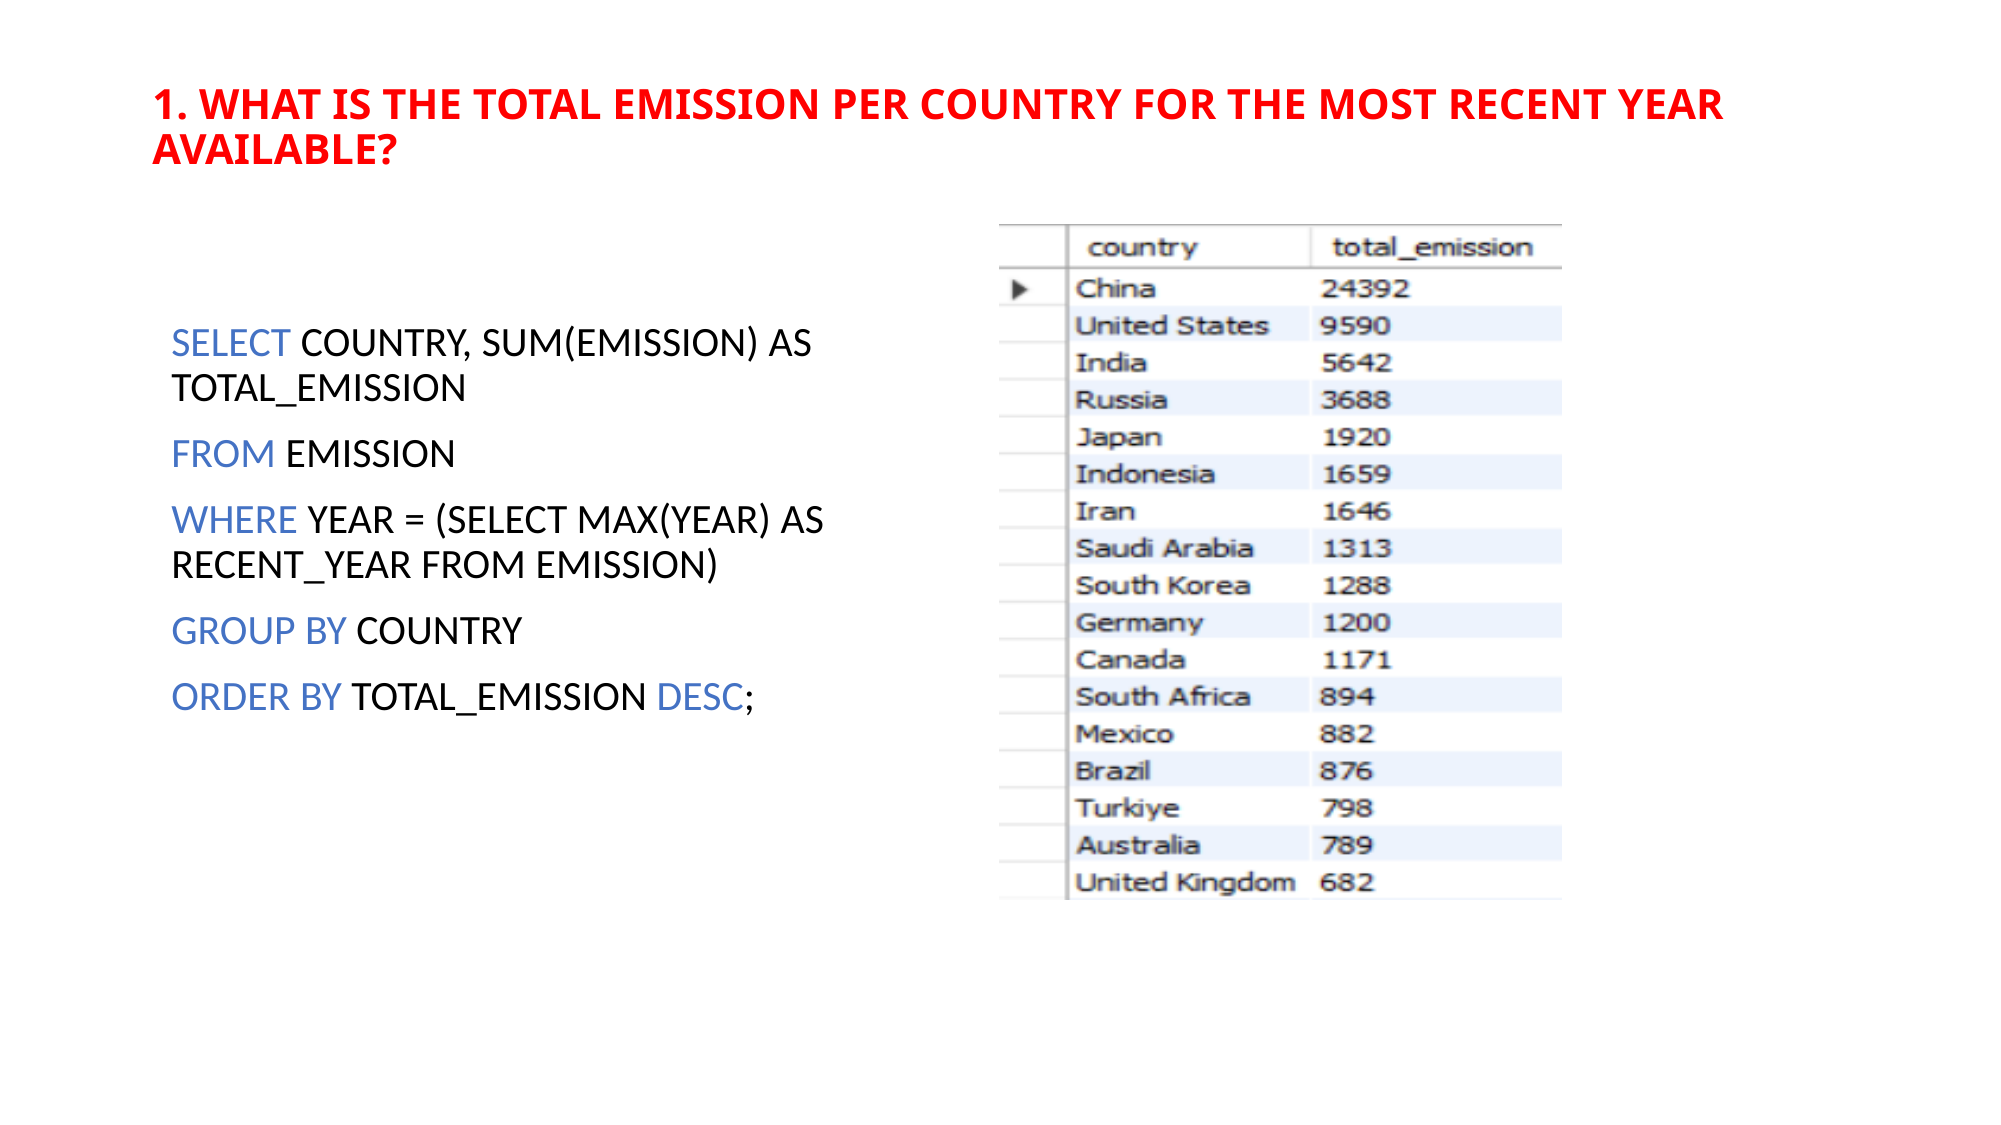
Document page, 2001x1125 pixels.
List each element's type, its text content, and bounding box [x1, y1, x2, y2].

list SELECT COUNTRY, SUM(EMISSION) AS TOTAL_EMISSION FROM EMISSION WHERE YEAR = (SELECT MAX(YEAR) AS RECENT_YEAR FROM EMISSION) GROUP BY COUNTRY ORDER BY TOTAL_EMISSION DESC; [137, 312, 884, 816]
title 1. WHAT IS THE TOTAL EMISSION PER COUNTRY FOR THE MOST RECENT YEAR AVAILABLE? [137, 59, 1863, 197]
picture [999, 224, 1562, 900]
